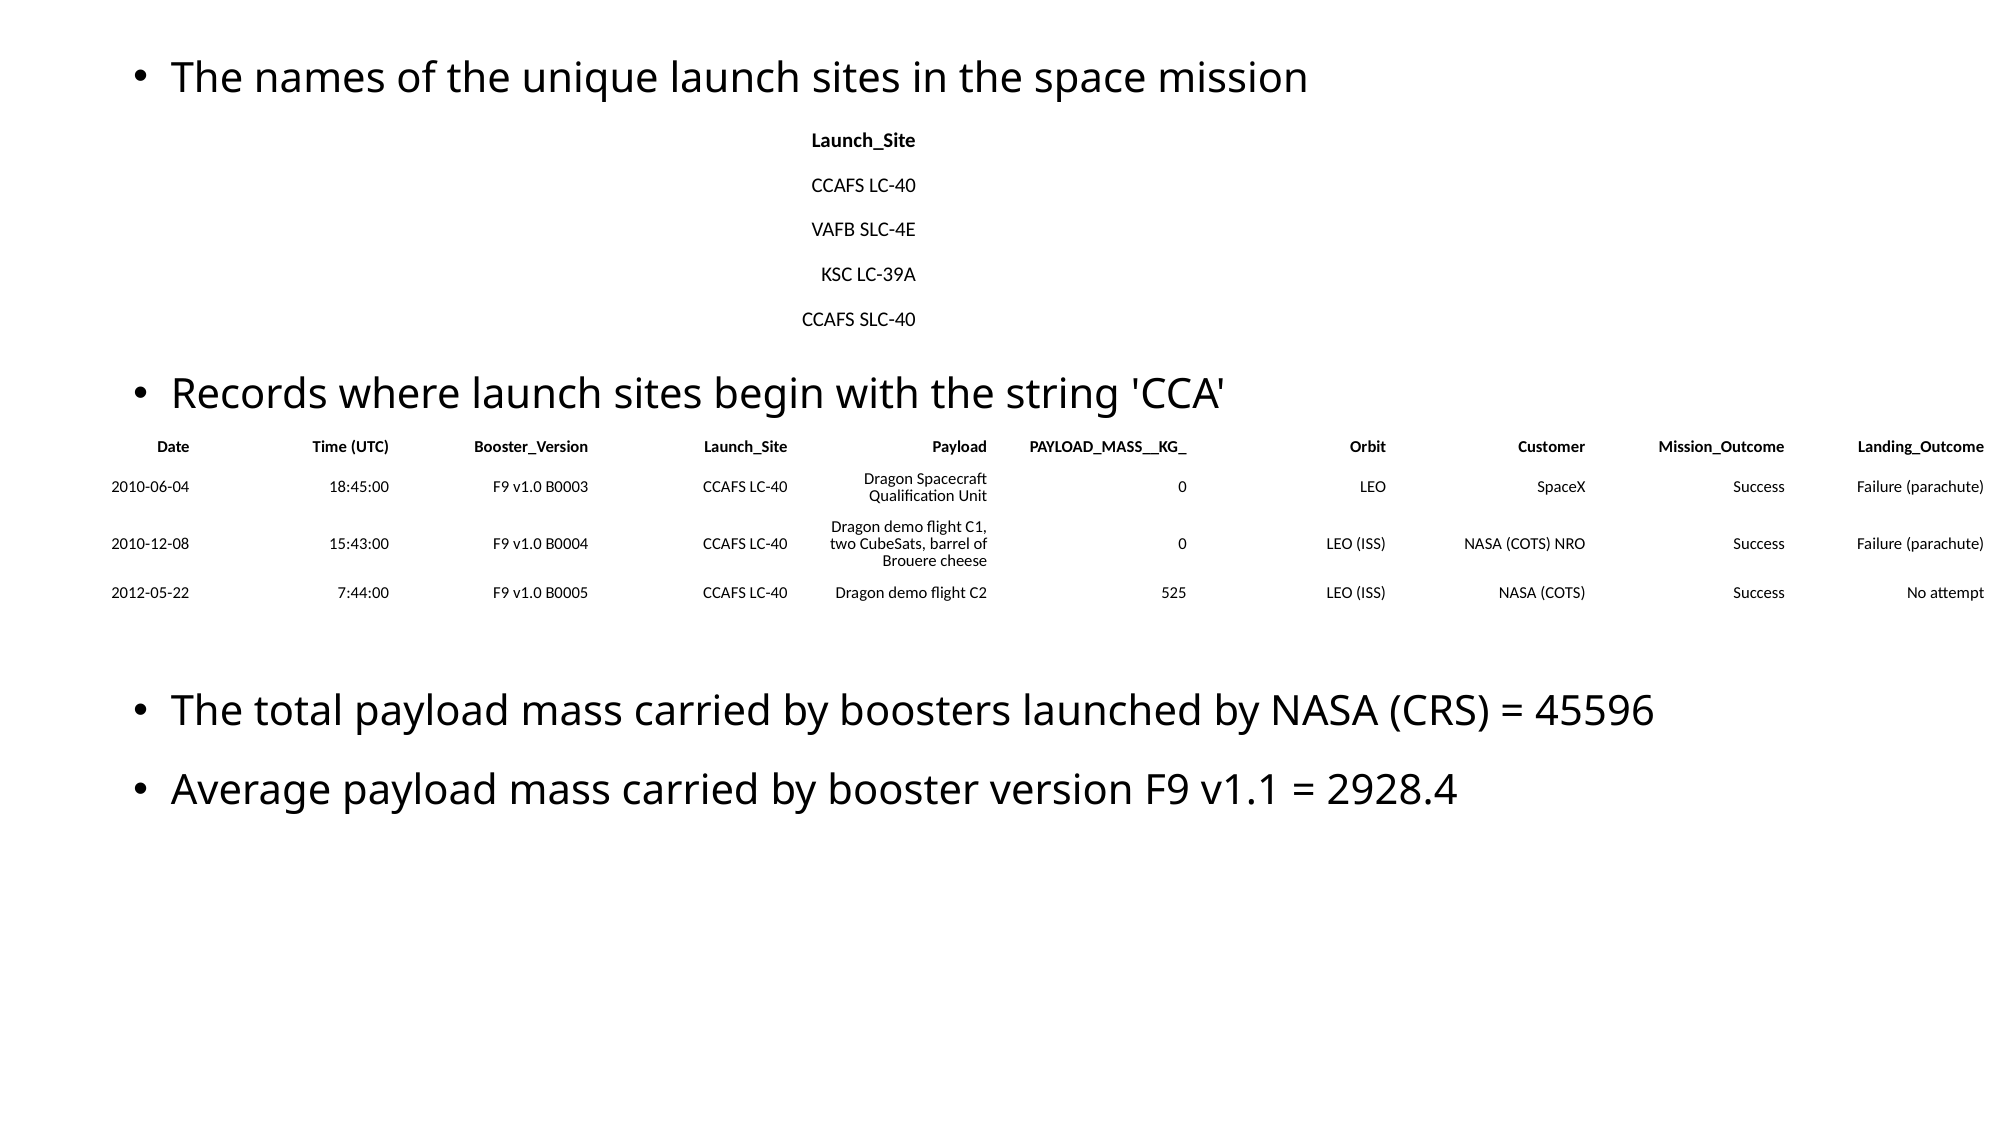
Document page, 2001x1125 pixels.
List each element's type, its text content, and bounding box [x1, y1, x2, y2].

table_cell LEO (ISS) [1202, 513, 1401, 578]
table_cell CCAFS LC-40 [603, 464, 803, 513]
table_cell SpaceX [1401, 464, 1601, 513]
table_cell 2010-06-04 [5, 464, 205, 513]
table_cell Failure (parachute) [1800, 464, 1999, 513]
table_cell Dragon Spacecraft Qualification Unit [803, 464, 1002, 513]
table_cell VAFB SLC-4E [542, 209, 931, 254]
list The names of the unique launch sites in the space mission Records where launch sites begin with the string 'CCA' The total payload mass carried by boosters launched by NASA (CRS) = 45596 Average payload mass carried by booster version F9 v1.1 = 2928.4 [118, 43, 1844, 432]
table_cell CCAFS SLC-40 [542, 299, 931, 344]
table_cell 2010-12-08 [5, 513, 205, 578]
table_cell NASA (COTS) NRO [1401, 513, 1601, 578]
table_cell Dragon demo flight C1, two CubeSats, barrel of Brouere cheese [803, 513, 1002, 578]
table_header Payload [803, 432, 1002, 464]
table_cell No attempt [1800, 578, 1999, 610]
table_cell 7:44:00 [205, 578, 404, 610]
list The names of the unique launch sites in the space mission Records where launch sites begin with the string 'CCA' The total payload mass carried by boosters launched by NASA (CRS) = 45596 Average payload mass carried by booster version F9 v1.1 = 2928.4 [118, 610, 1844, 880]
table_header Customer [1401, 432, 1601, 464]
table_cell 525 [1002, 578, 1202, 610]
table_header PAYLOAD_MASS__KG_ [1002, 432, 1202, 464]
table_cell Success [1601, 578, 1800, 610]
table_cell Failure (parachute) [1800, 513, 1999, 578]
table_header Mission_Outcome [1601, 432, 1800, 464]
table_cell LEO [1202, 464, 1401, 513]
table_cell 0 [1002, 464, 1202, 513]
table_cell Dragon demo flight C2 [803, 578, 1002, 610]
table_cell CCAFS LC-40 [542, 165, 931, 209]
table_cell Success [1601, 513, 1800, 578]
table_header Booster_Version [404, 432, 603, 464]
table_cell 15:43:00 [205, 513, 404, 578]
table_header Landing_Outcome [1800, 432, 1999, 464]
table_cell CCAFS LC-40 [603, 513, 803, 578]
table_header Orbit [1202, 432, 1401, 464]
table_header Date [5, 432, 205, 464]
table_cell Success [1601, 464, 1800, 513]
table_cell F9 v1.0 B0003 [404, 464, 603, 513]
table_header Launch_Site [542, 120, 931, 165]
table_cell LEO (ISS) [1202, 578, 1401, 610]
table_cell 2012-05-22 [5, 578, 205, 610]
table_header Launch_Site [603, 432, 803, 464]
table_header Time (UTC) [205, 432, 404, 464]
table_cell F9 v1.0 B0005 [404, 578, 603, 610]
table_cell 18:45:00 [205, 464, 404, 513]
table_cell KSC LC-39A [542, 254, 931, 299]
table_cell 0 [1002, 513, 1202, 578]
table_cell NASA (COTS) [1401, 578, 1601, 610]
table_cell CCAFS LC-40 [603, 578, 803, 610]
table_cell F9 v1.0 B0004 [404, 513, 603, 578]
